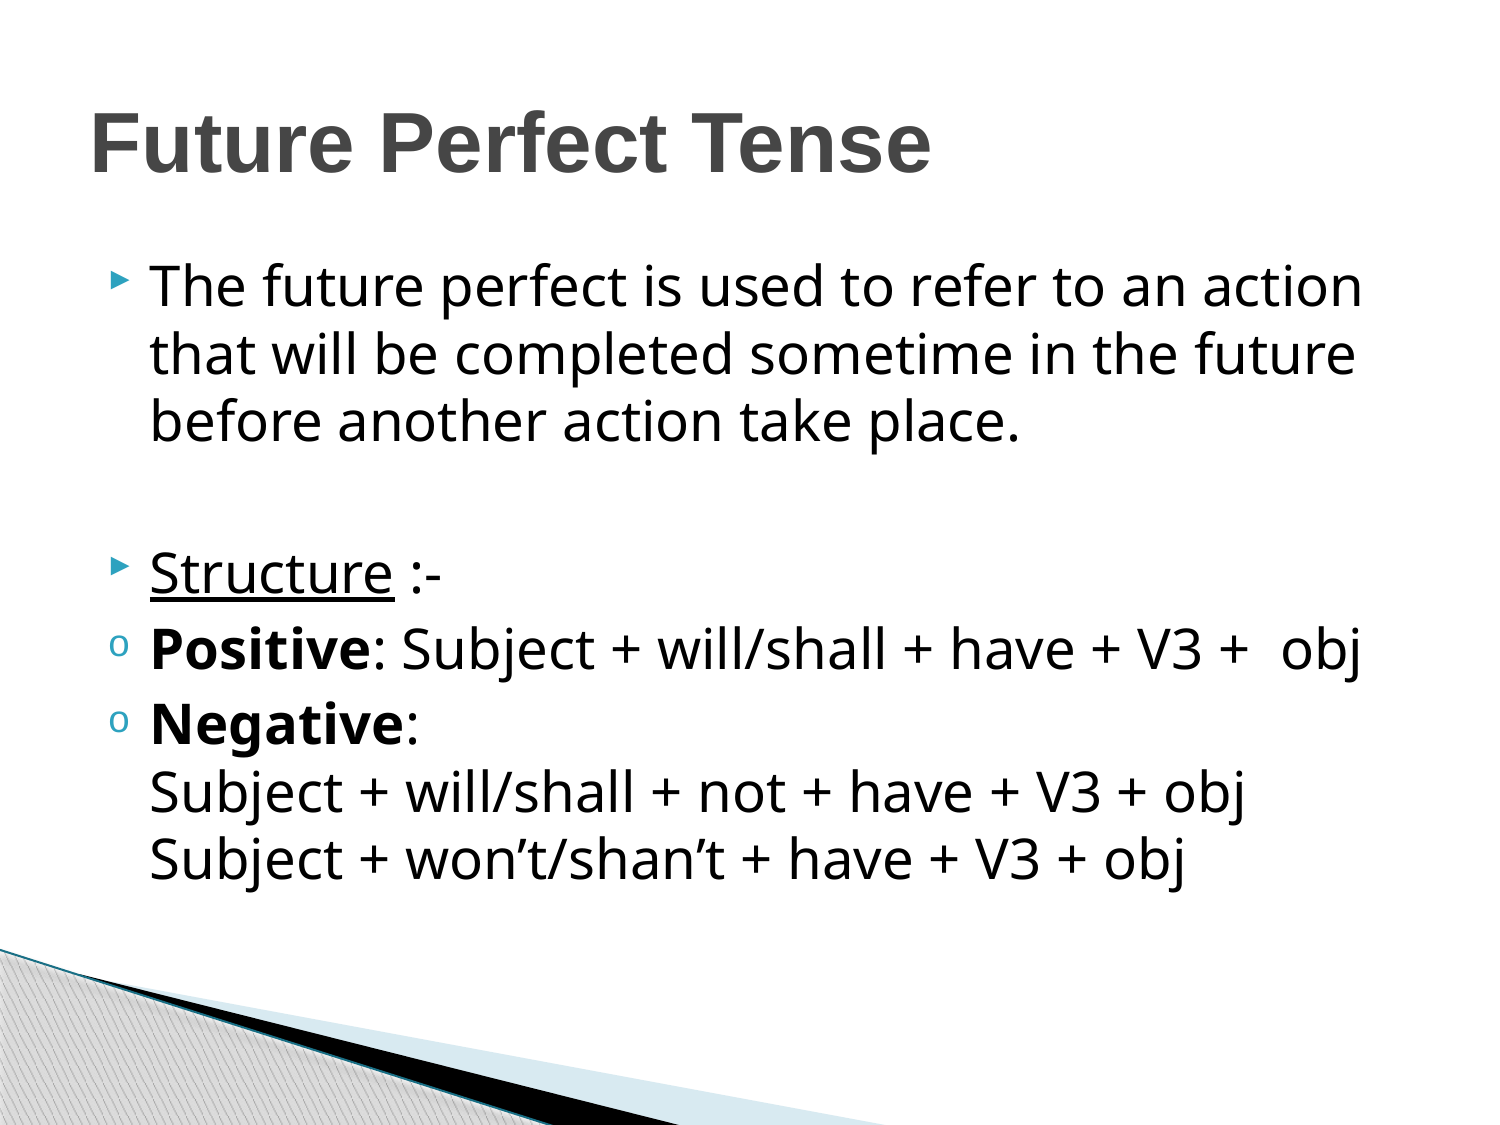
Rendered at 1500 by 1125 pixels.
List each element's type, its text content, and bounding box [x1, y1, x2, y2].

list The future perfect is used to refer to an action that will be completed sometime in the future before another action take place. Structure :- Positive: Subject + will/shall + have + V3 + obj Negative: Subject + will/shall + not + have + V3 + obj Subject + won’t/shan’t + have + V3 + obj [75, 243, 1425, 986]
title Future Perfect Tense [75, 45, 1425, 233]
